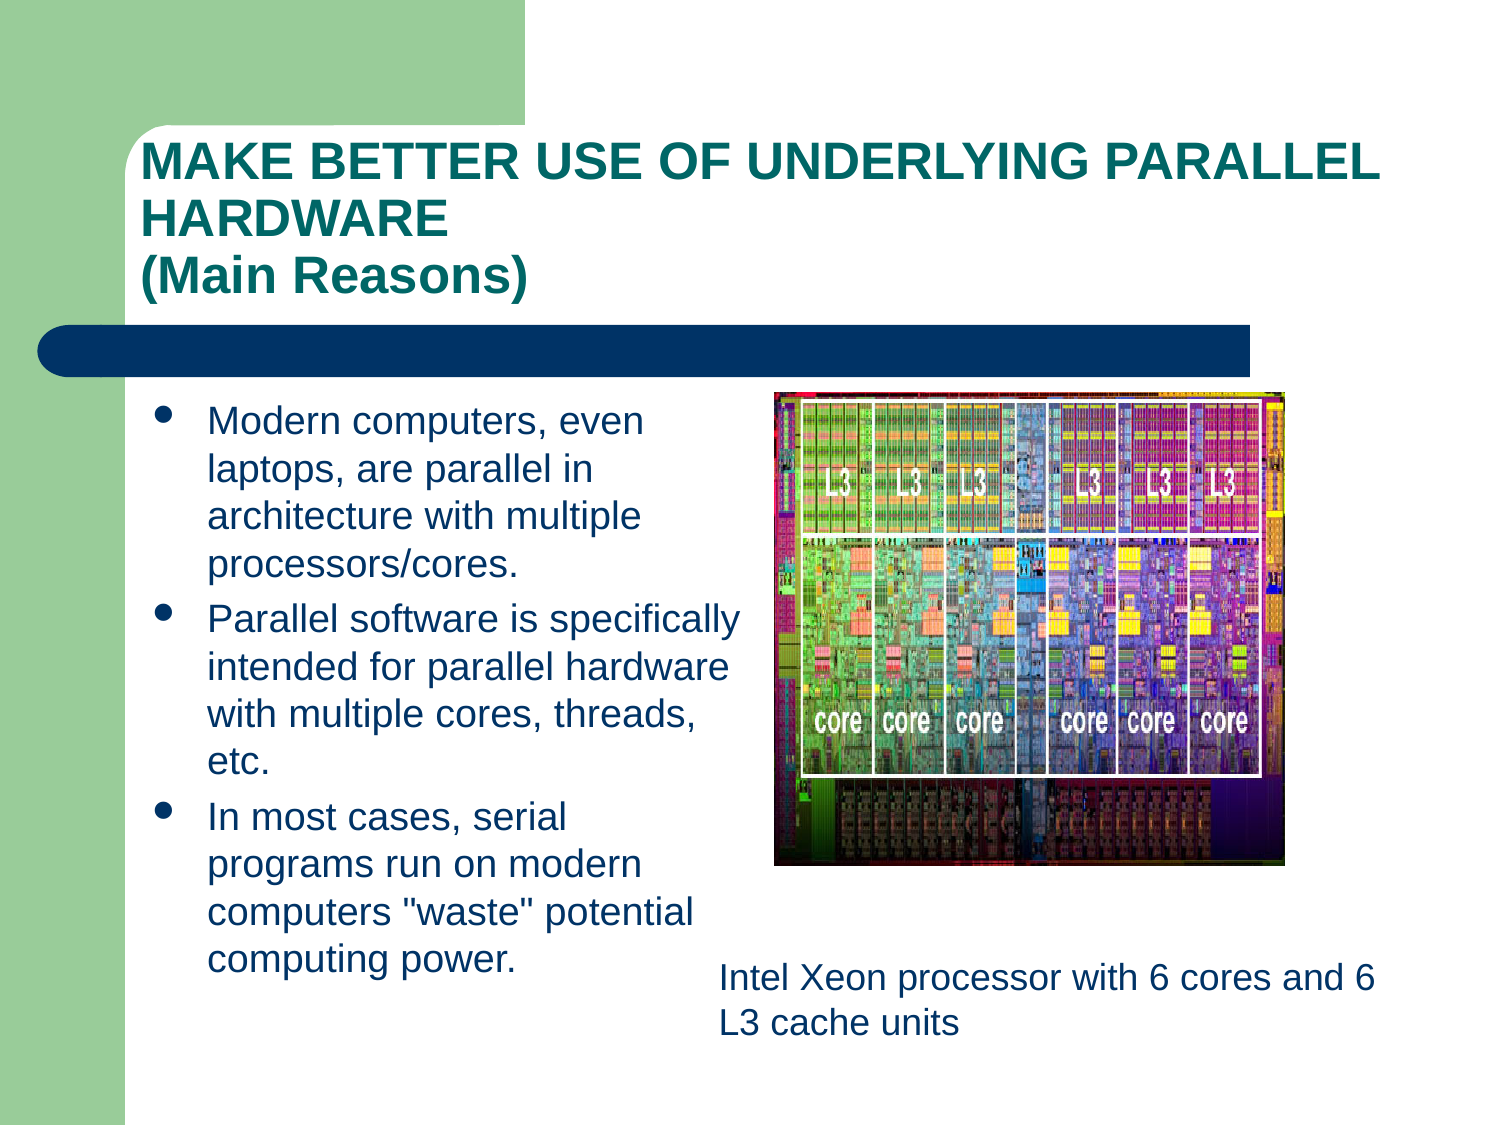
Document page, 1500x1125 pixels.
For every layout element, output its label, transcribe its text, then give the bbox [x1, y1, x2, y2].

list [774, 391, 1285, 866]
text_box Intel Xeon processor with 6 cores and 6 L3 cache units [703, 945, 1425, 1051]
title MAKE BETTER USE OF UNDERLYING PARALLEL HARDWARE (Main Reasons) [125, 125, 1425, 313]
list Modern computers, even laptops, are parallel in architecture with multiple processors/cores. Parallel software is specifically intended for parallel hardware with multiple cores, threads, etc. In most cases, serial programs run on modern computers "waste" potential computing power. [137, 387, 756, 999]
